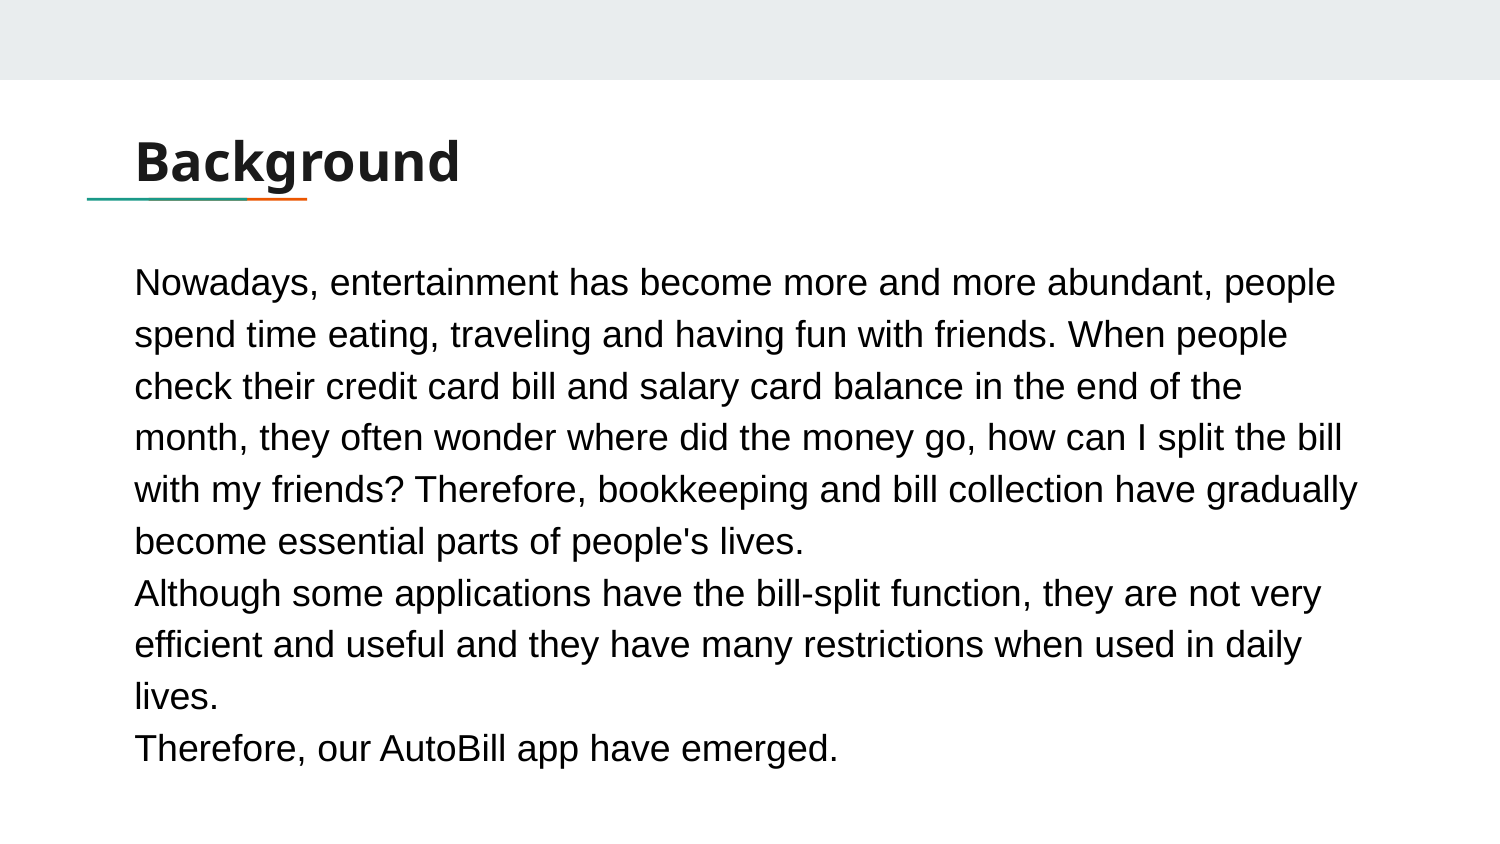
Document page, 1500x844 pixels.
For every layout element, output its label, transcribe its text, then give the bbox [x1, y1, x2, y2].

title Background [119, 111, 1381, 200]
list Nowadays, entertainment has become more and more abundant, people spend time eating, traveling and having fun with friends. When people check their credit card bill and salary card balance in the end of the month, they often wonder where did the money go, how can I split the bill with my friends? Therefore, bookkeeping and bill collection have gradually become essential parts of people's lives. Although some applications have the bill-split function, they are not very efficient and useful and they have many restrictions when used in daily lives. Therefore, our AutoBill app have emerged. [119, 236, 1381, 788]
